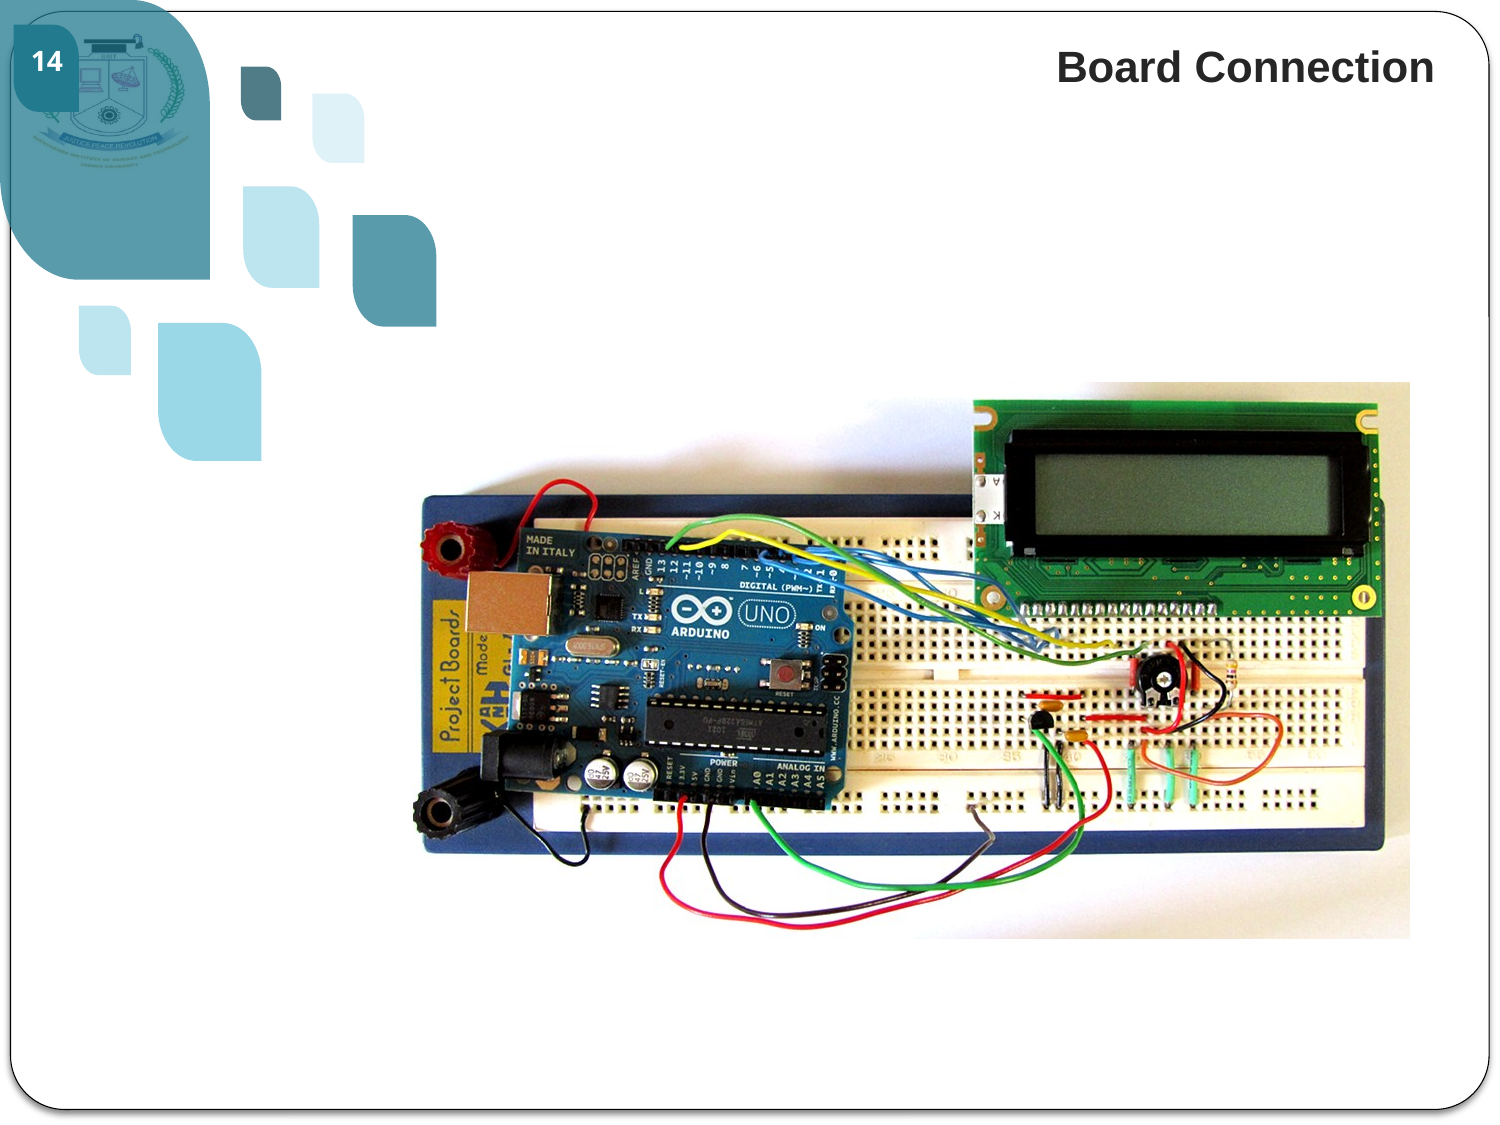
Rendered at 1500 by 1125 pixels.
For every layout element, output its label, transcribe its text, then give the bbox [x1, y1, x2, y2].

picture [413, 381, 1410, 940]
title Board Connection [71, 12, 1450, 125]
